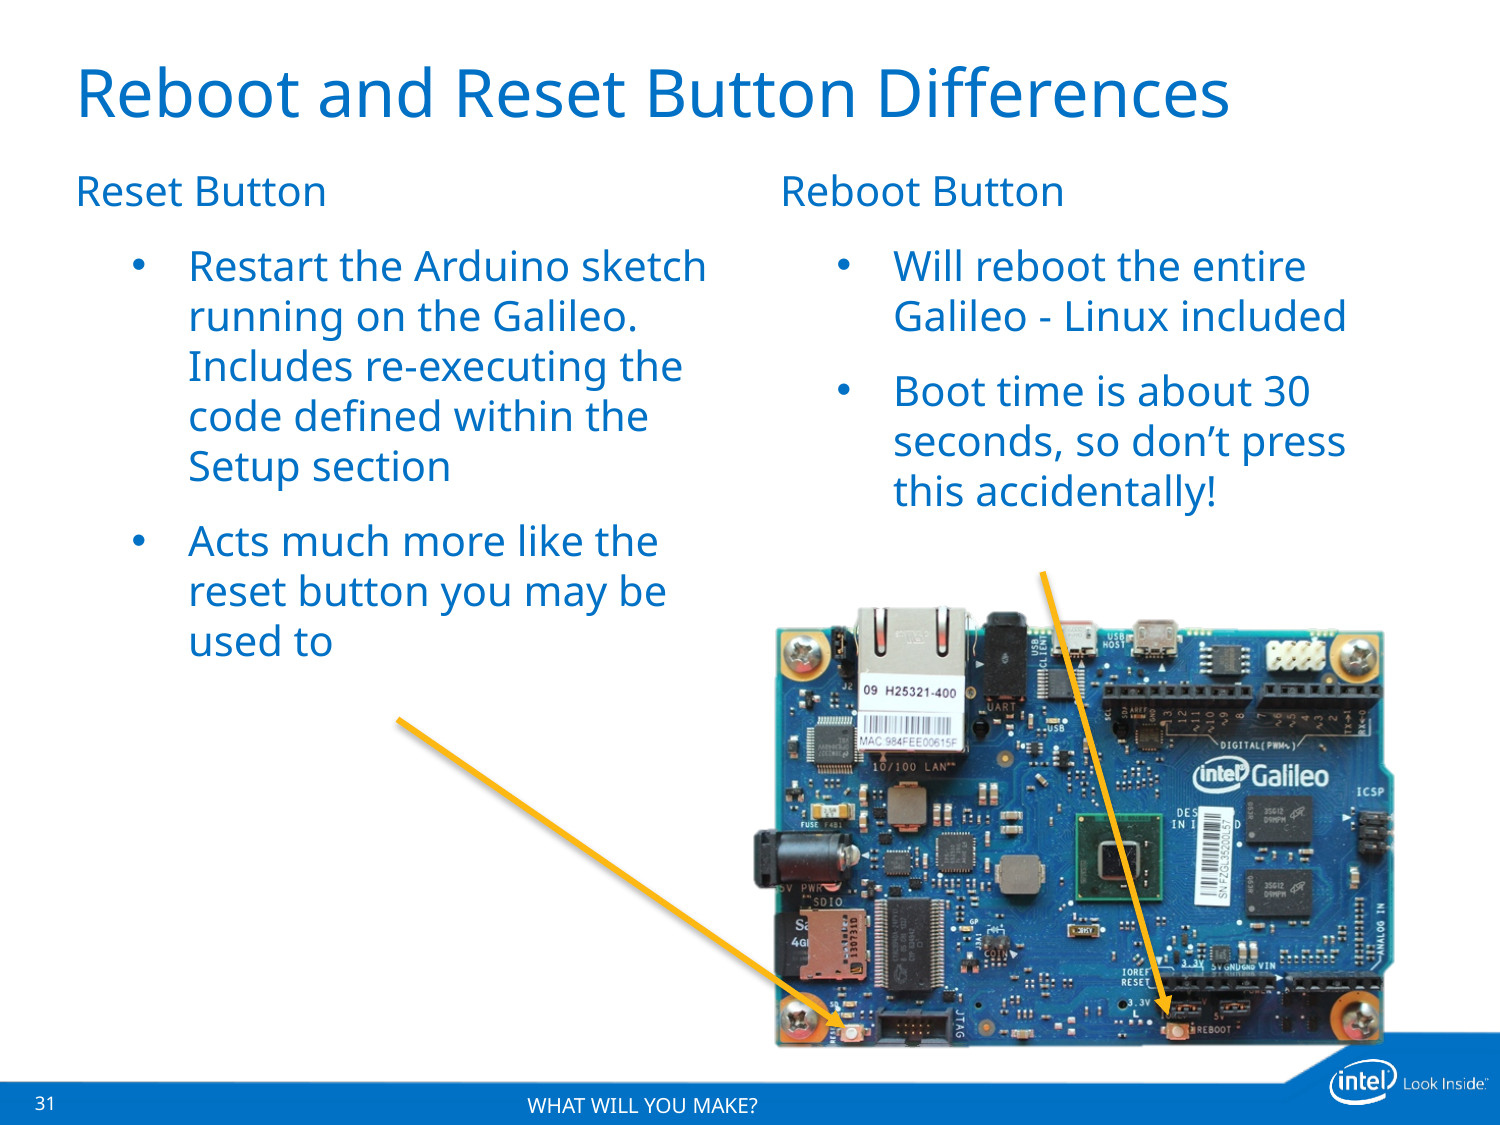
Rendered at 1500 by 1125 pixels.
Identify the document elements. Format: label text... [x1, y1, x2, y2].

title Reboot and Reset Button Differences [75, 37, 1425, 144]
picture [0, 592, 1500, 1125]
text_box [397, 719, 846, 1029]
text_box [1042, 571, 1169, 1016]
list Reset Button Restart the Arduino sketch running on the Galileo. Includes re-executing the code defined within the Setup section Acts much more like the reset button you may be used to [75, 164, 720, 975]
list Reboot Button Will reboot the entire Galileo - Linux included Boot time is about 30 seconds, so don’t press this accidentally! [780, 164, 1425, 572]
